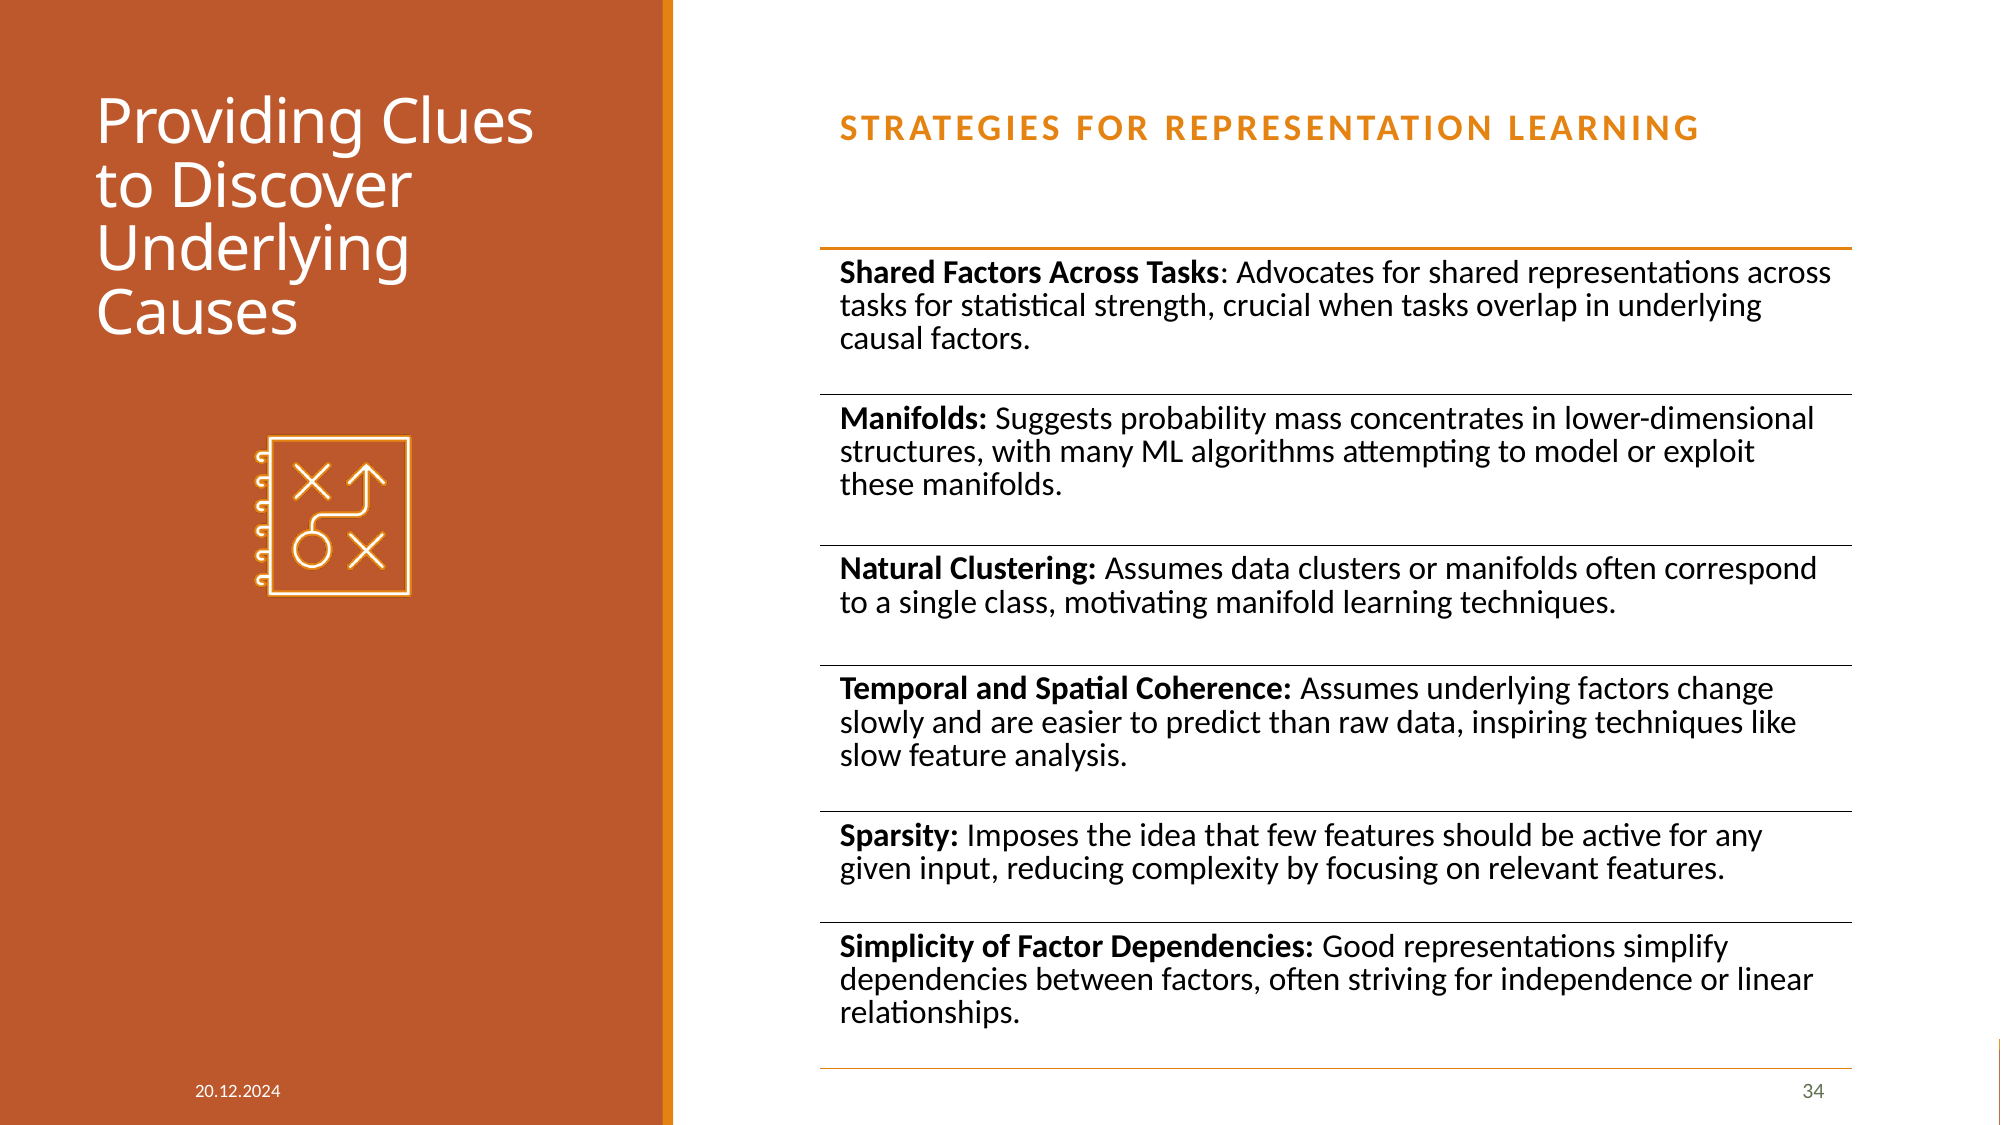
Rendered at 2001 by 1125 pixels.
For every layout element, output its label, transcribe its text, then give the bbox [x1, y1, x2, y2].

text_box [674, 0, 2000, 1125]
text_box [0, 0, 661, 1125]
table_cell Sparsity: Imposes the idea that few features should be active for any given input, reducing complexity by focusing on relevant features. [820, 812, 1852, 922]
picture [213, 396, 450, 633]
slide_number 34 [1624, 1069, 1840, 1120]
table_header Strategies for Representation Learning [820, 102, 1852, 247]
text_box [661, 0, 674, 1125]
table_cell Shared Factors Across Tasks: Advocates for shared representations across tasks for statistical strength, crucial when tasks overlap in underlying causal factors. [820, 250, 1852, 394]
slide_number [180, 1059, 586, 1120]
table_cell Temporal and Spatial Coherence: Assumes underlying factors change slowly and are easier to predict than raw data, inspiring techniques like slow feature analysis. [820, 666, 1852, 811]
text_box [80, 435, 587, 983]
table_cell Simplicity of Factor Dependencies: Good representations simplify dependencies between factors, often striving for independence or linear relationships. [820, 923, 1852, 1068]
table_cell Natural Clustering: Assumes data clusters or manifolds often correspond to a single class, motivating manifold learning techniques. [820, 546, 1852, 665]
table_cell Manifolds: Suggests probability mass concentrates in lower-dimensional structures, with many ML algorithms attempting to model or exploit these manifolds. [820, 395, 1852, 545]
title Providing Clues to Discover Underlying Causes [80, 84, 587, 430]
